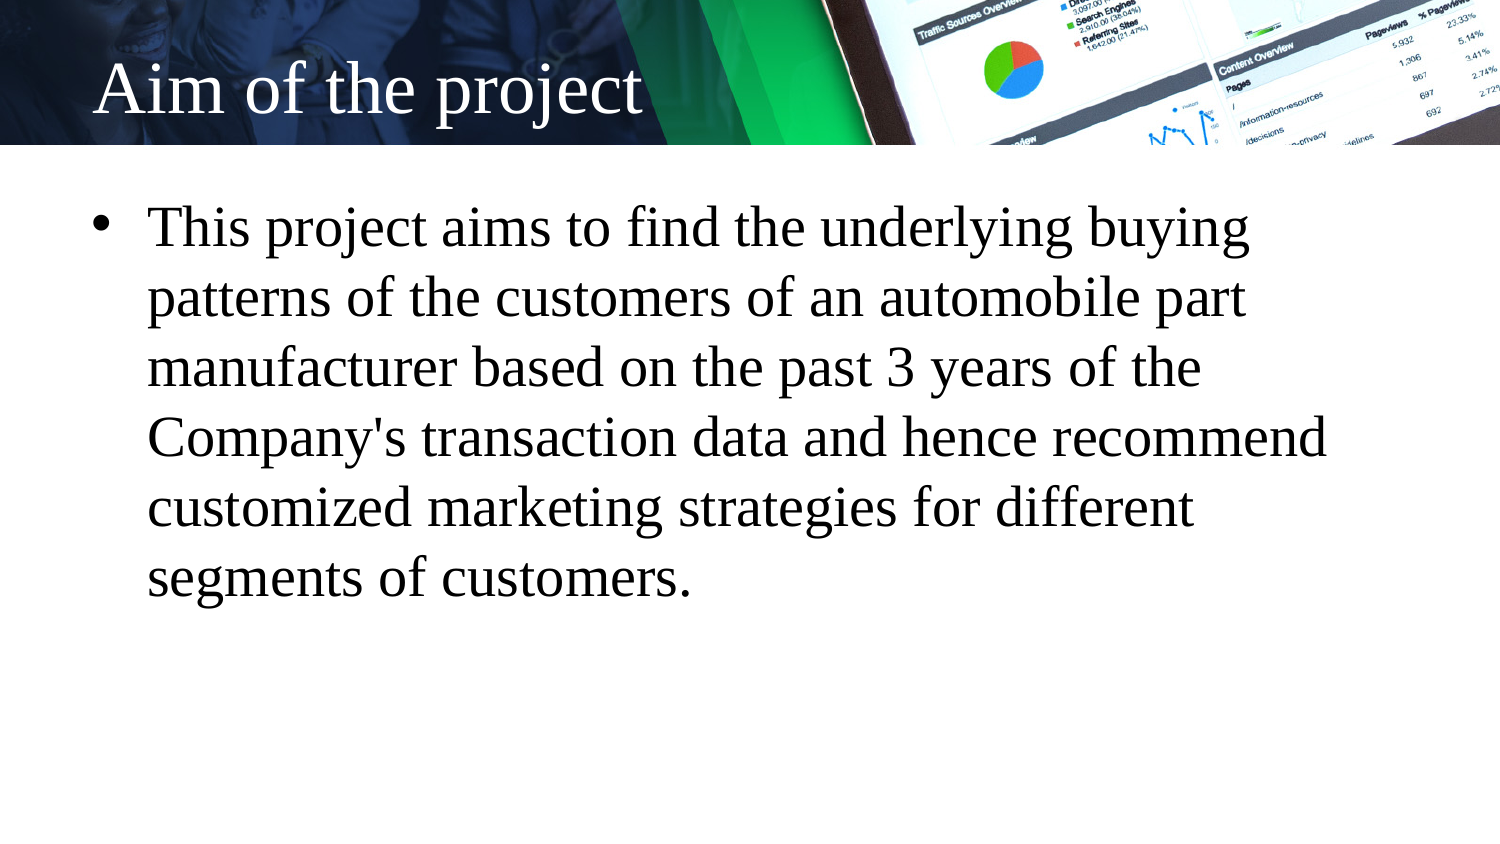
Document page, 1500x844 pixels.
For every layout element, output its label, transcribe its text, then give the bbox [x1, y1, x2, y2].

list This project aims to find the underlying buying patterns of the customers of an automobile part manufacturer based on the past 3 years of the Company's transaction data and hence recommend customized marketing strategies for different segments of customers. [76, 180, 1429, 784]
title Aim of the project [77, 21, 1433, 147]
picture [0, 0, 1500, 844]
